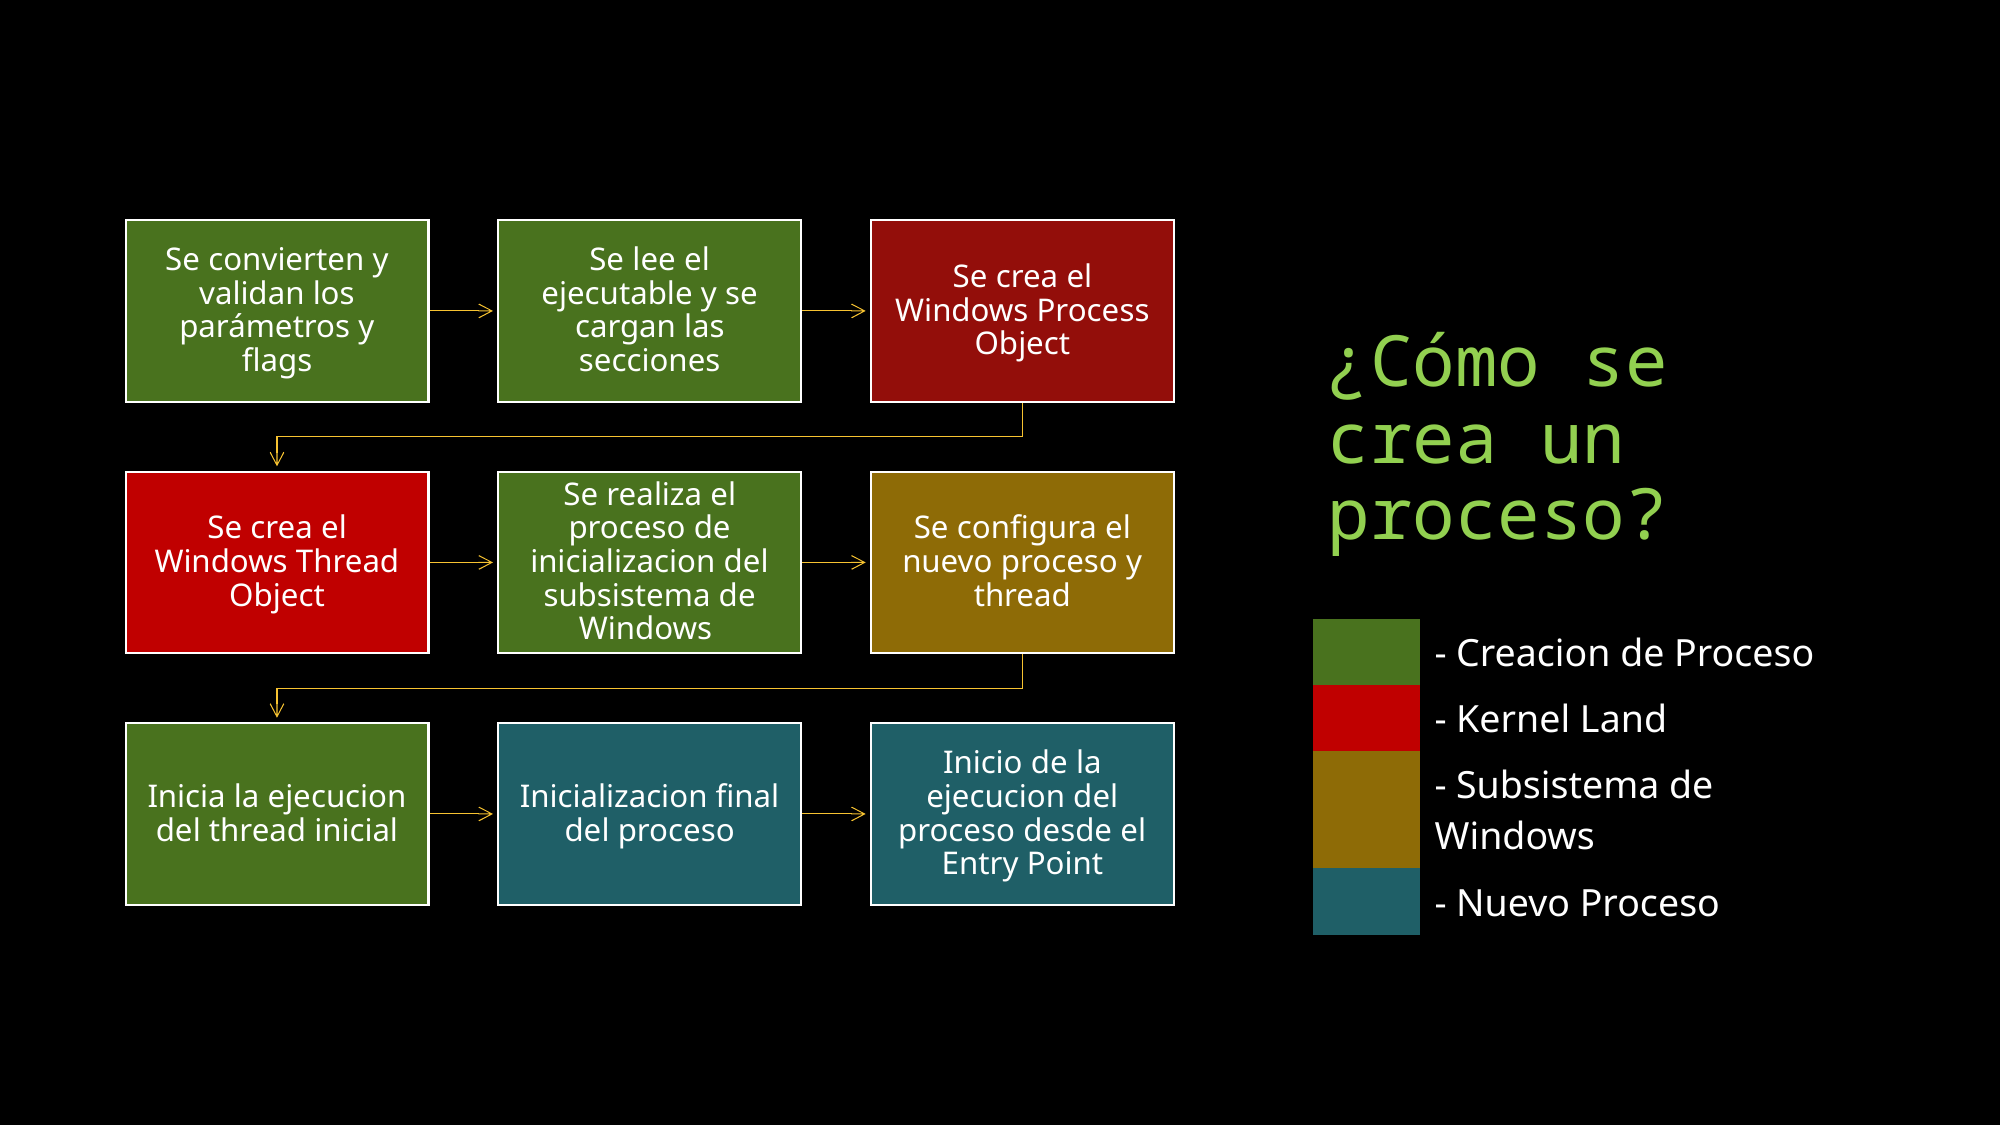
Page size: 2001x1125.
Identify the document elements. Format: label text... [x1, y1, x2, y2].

table_cell - Nuevo Proceso [1420, 868, 1875, 935]
table_cell [1313, 685, 1420, 751]
table_cell [1313, 751, 1420, 868]
table_cell - Kernel Land [1420, 685, 1875, 751]
table_header [1313, 619, 1420, 685]
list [124, 124, 1175, 1001]
table_cell - Subsistema de Windows [1420, 751, 1875, 868]
title ¿Cómo se crea un proceso? [1312, 262, 1825, 563]
table_header - Creacion de Proceso [1420, 619, 1875, 685]
table_cell [1313, 868, 1420, 935]
